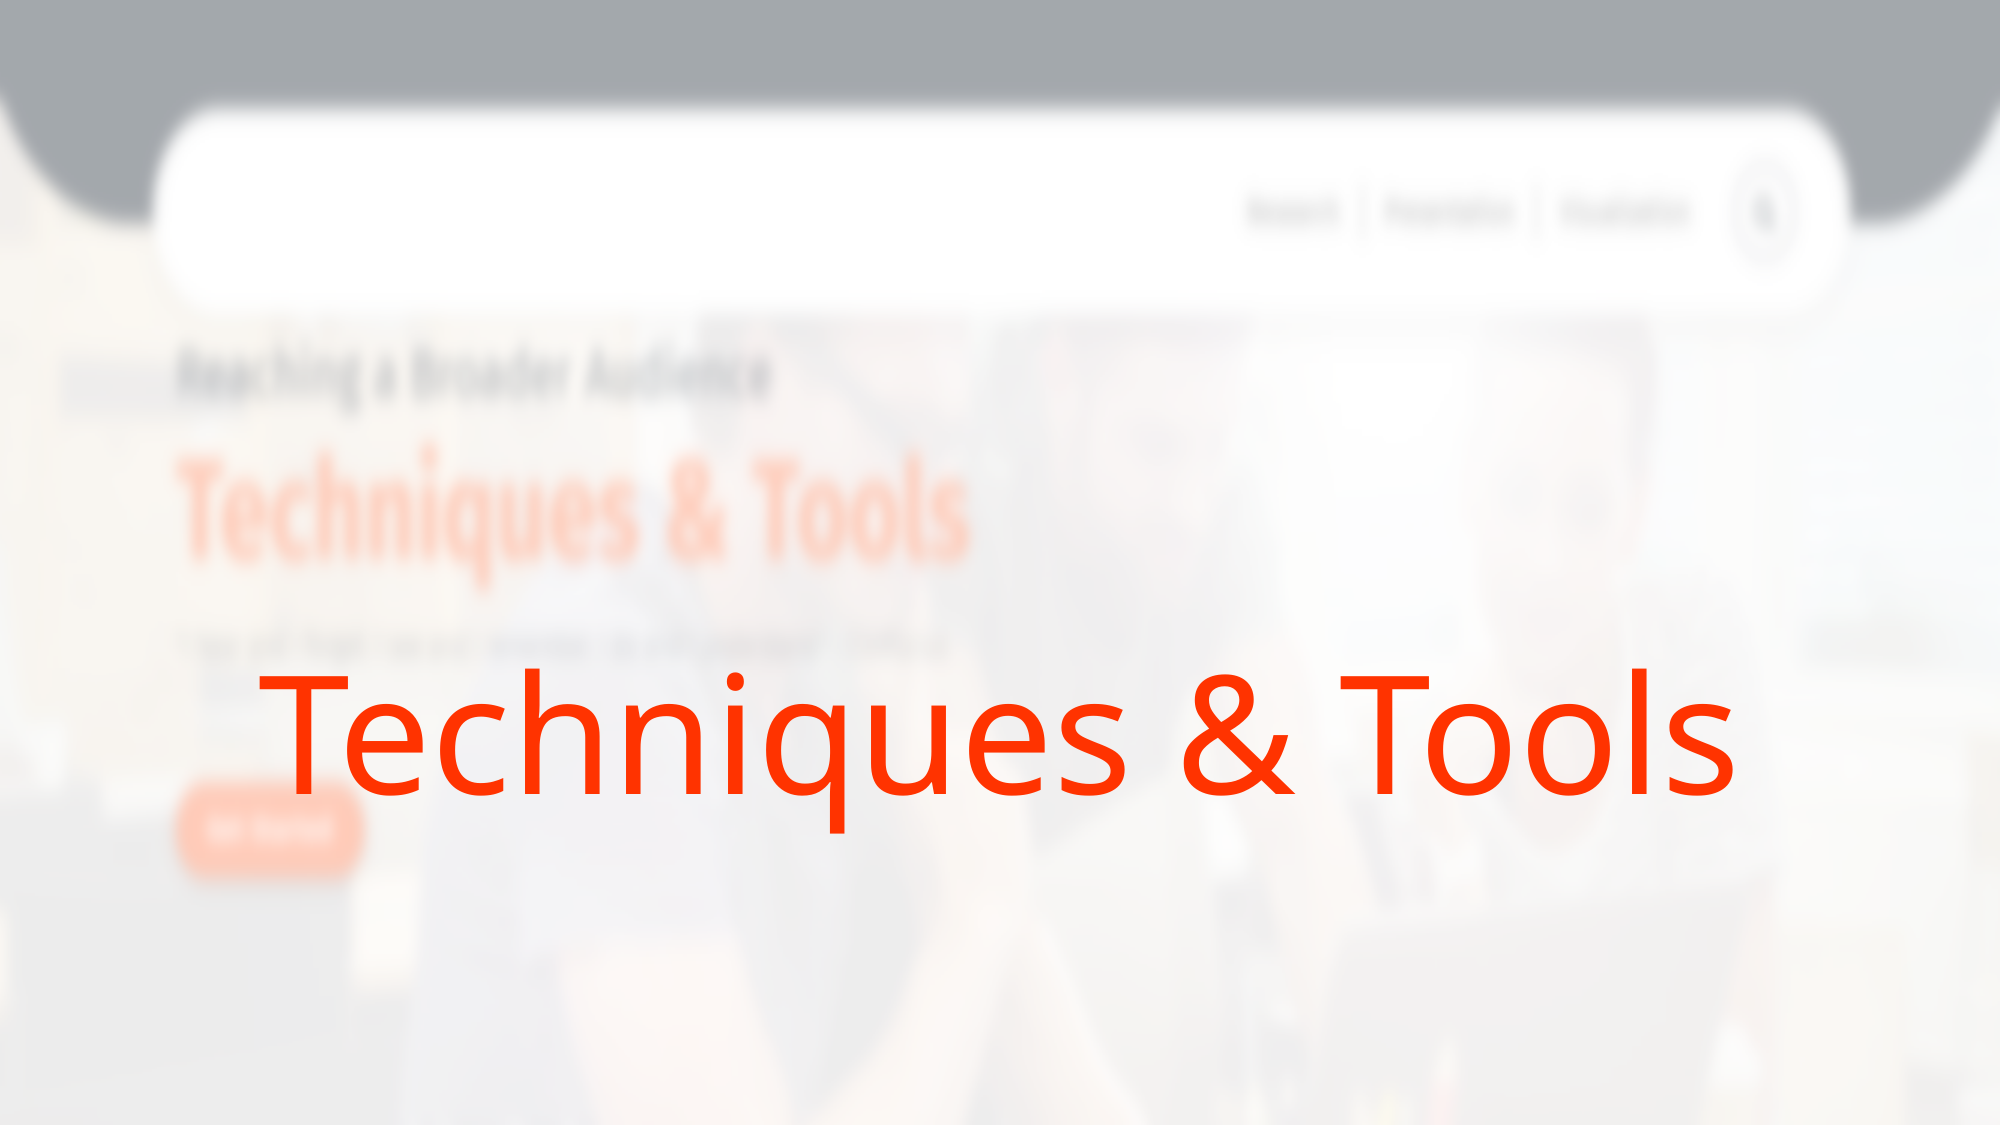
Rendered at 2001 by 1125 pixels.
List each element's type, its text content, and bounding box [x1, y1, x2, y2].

title Techniques & Tools [137, 625, 1863, 843]
